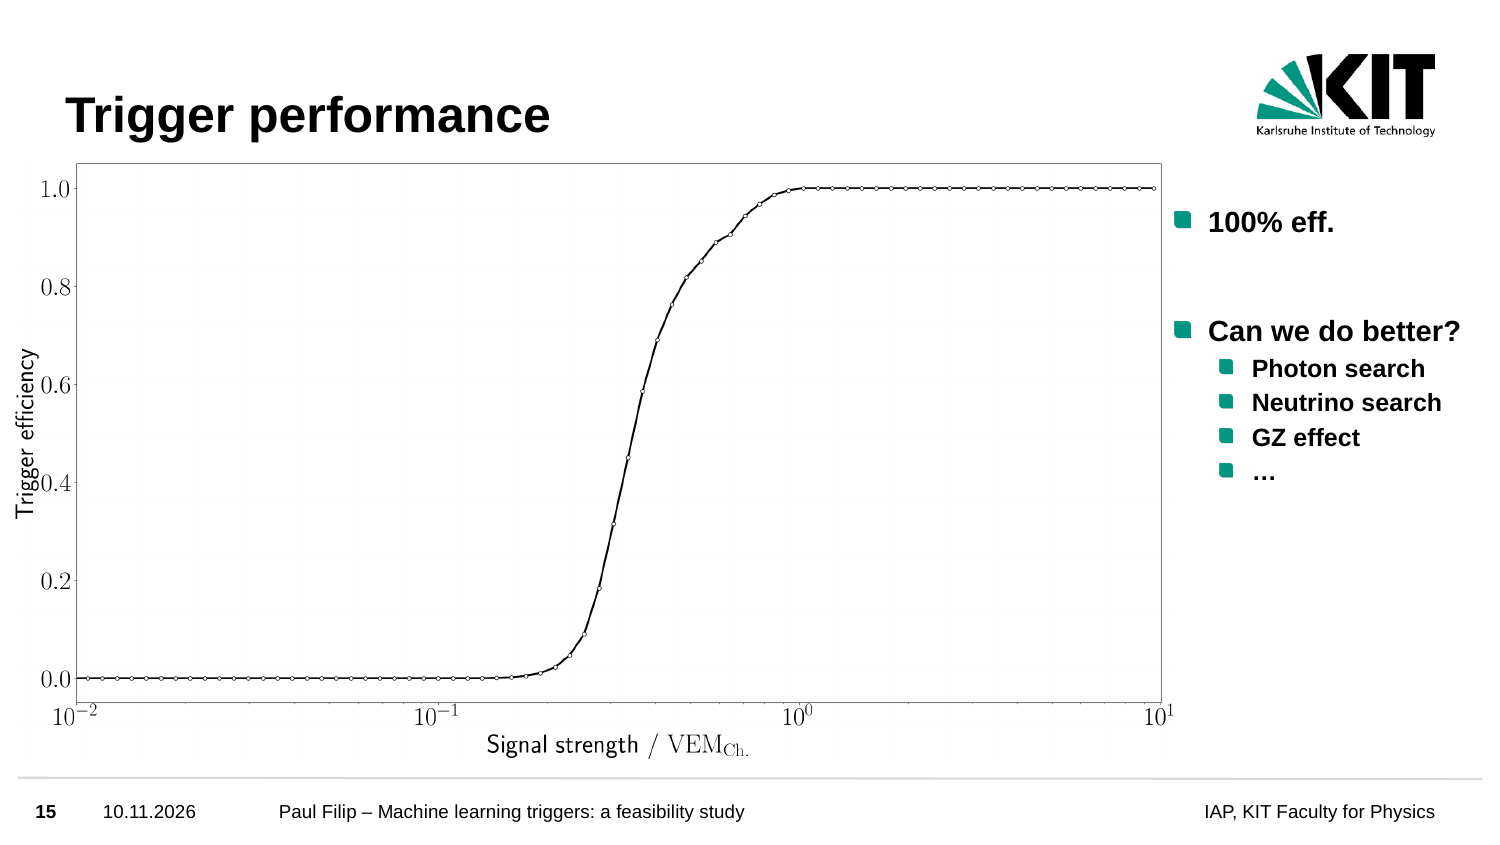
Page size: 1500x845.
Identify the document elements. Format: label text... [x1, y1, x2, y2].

picture [1219, 428, 1233, 445]
slide_number 15 [35, 778, 89, 844]
picture [1219, 359, 1233, 376]
picture [1219, 463, 1233, 479]
picture [1219, 394, 1233, 410]
picture [11, 159, 1191, 763]
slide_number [102, 778, 272, 844]
picture [1257, 54, 1435, 137]
title Trigger performance [64, 48, 1192, 144]
